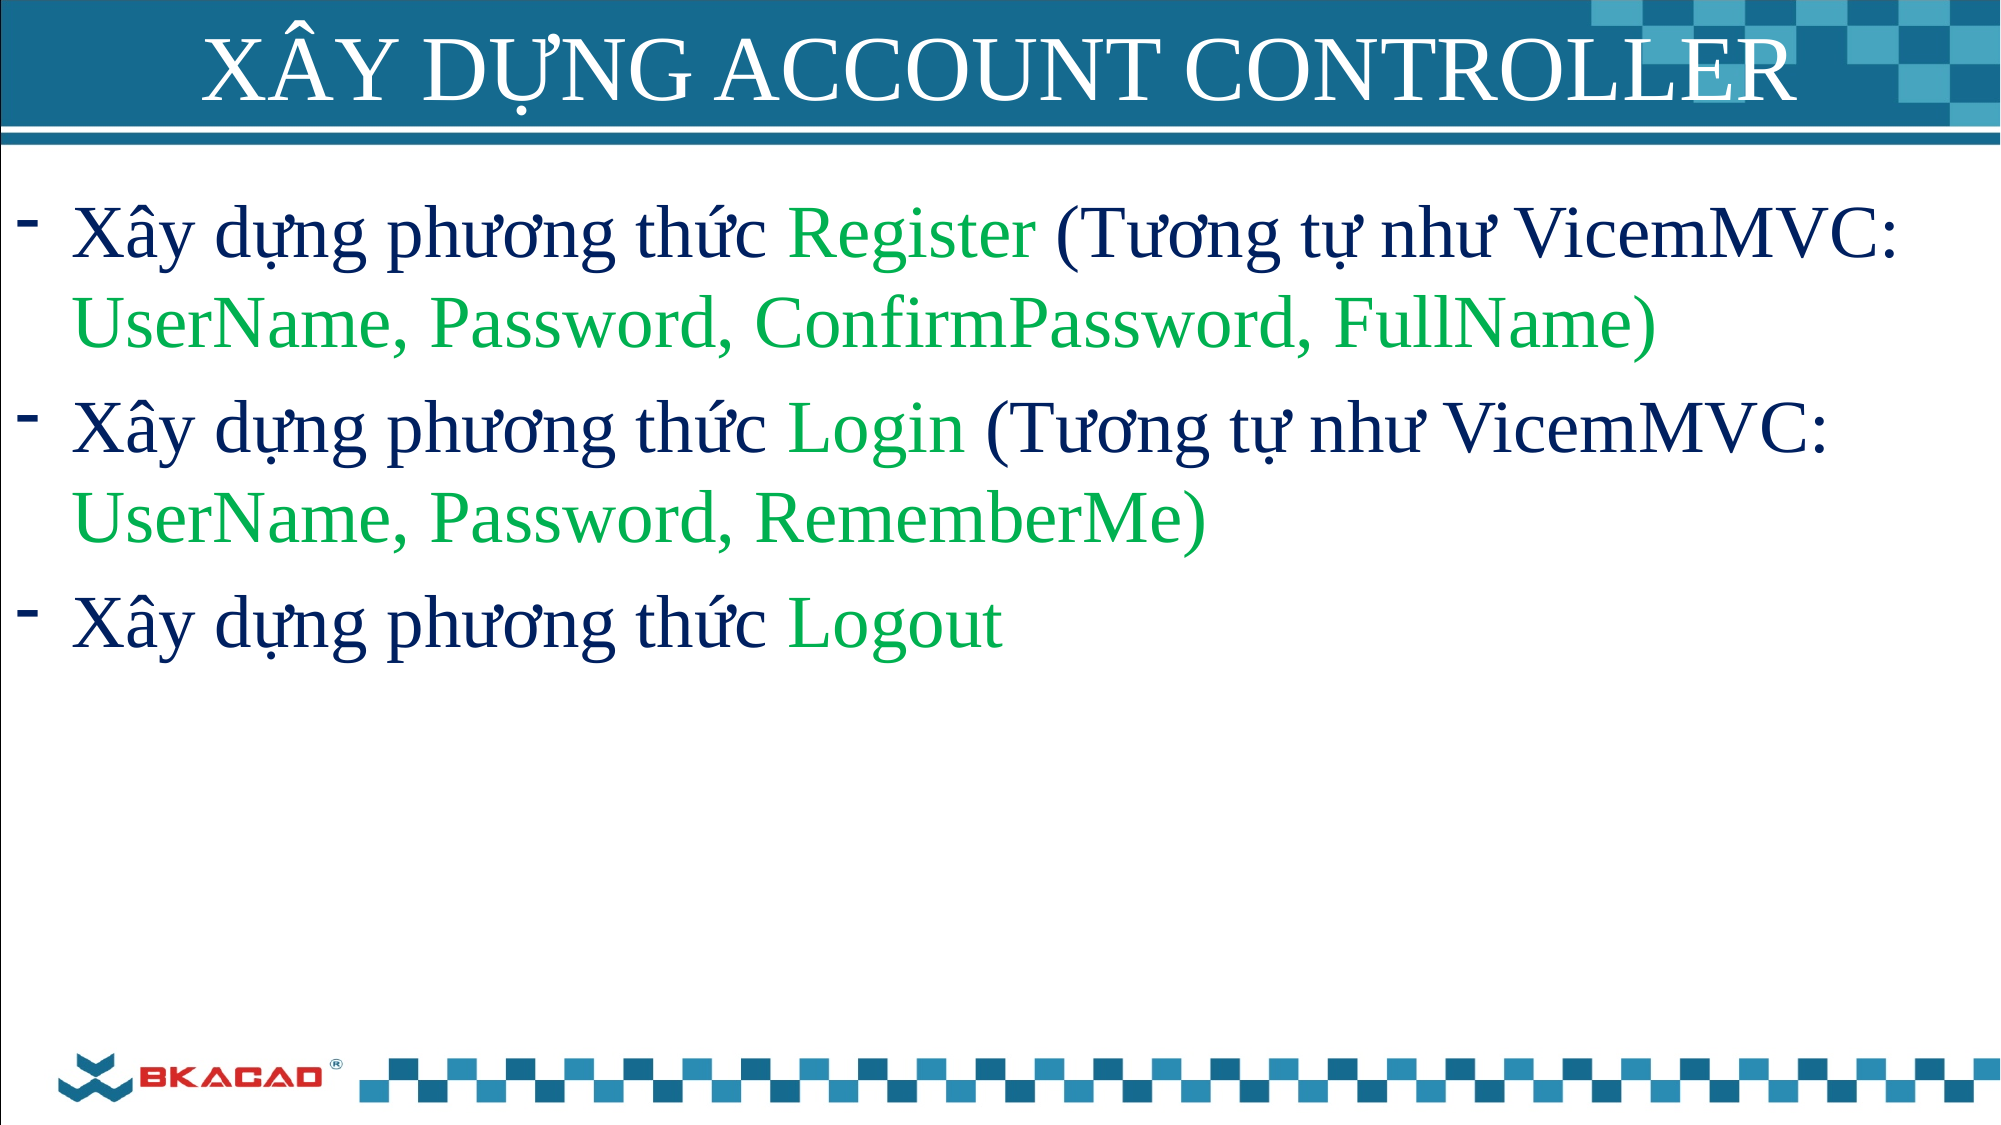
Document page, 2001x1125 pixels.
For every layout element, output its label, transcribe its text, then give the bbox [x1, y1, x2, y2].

list Xây dựng phương thức Register (Tương tự như VicemMVC: UserName, Password, ConfirmPassword, FullName) Xây dựng phương thức Login (Tương tự như VicemMVC: UserName, Password, RememberMe) Xây dựng phương thức Logout [0, 174, 2000, 950]
picture [0, 0, 2001, 1125]
title XÂY DỰNG ACCOUNT CONTROLLER [0, 0, 2000, 128]
